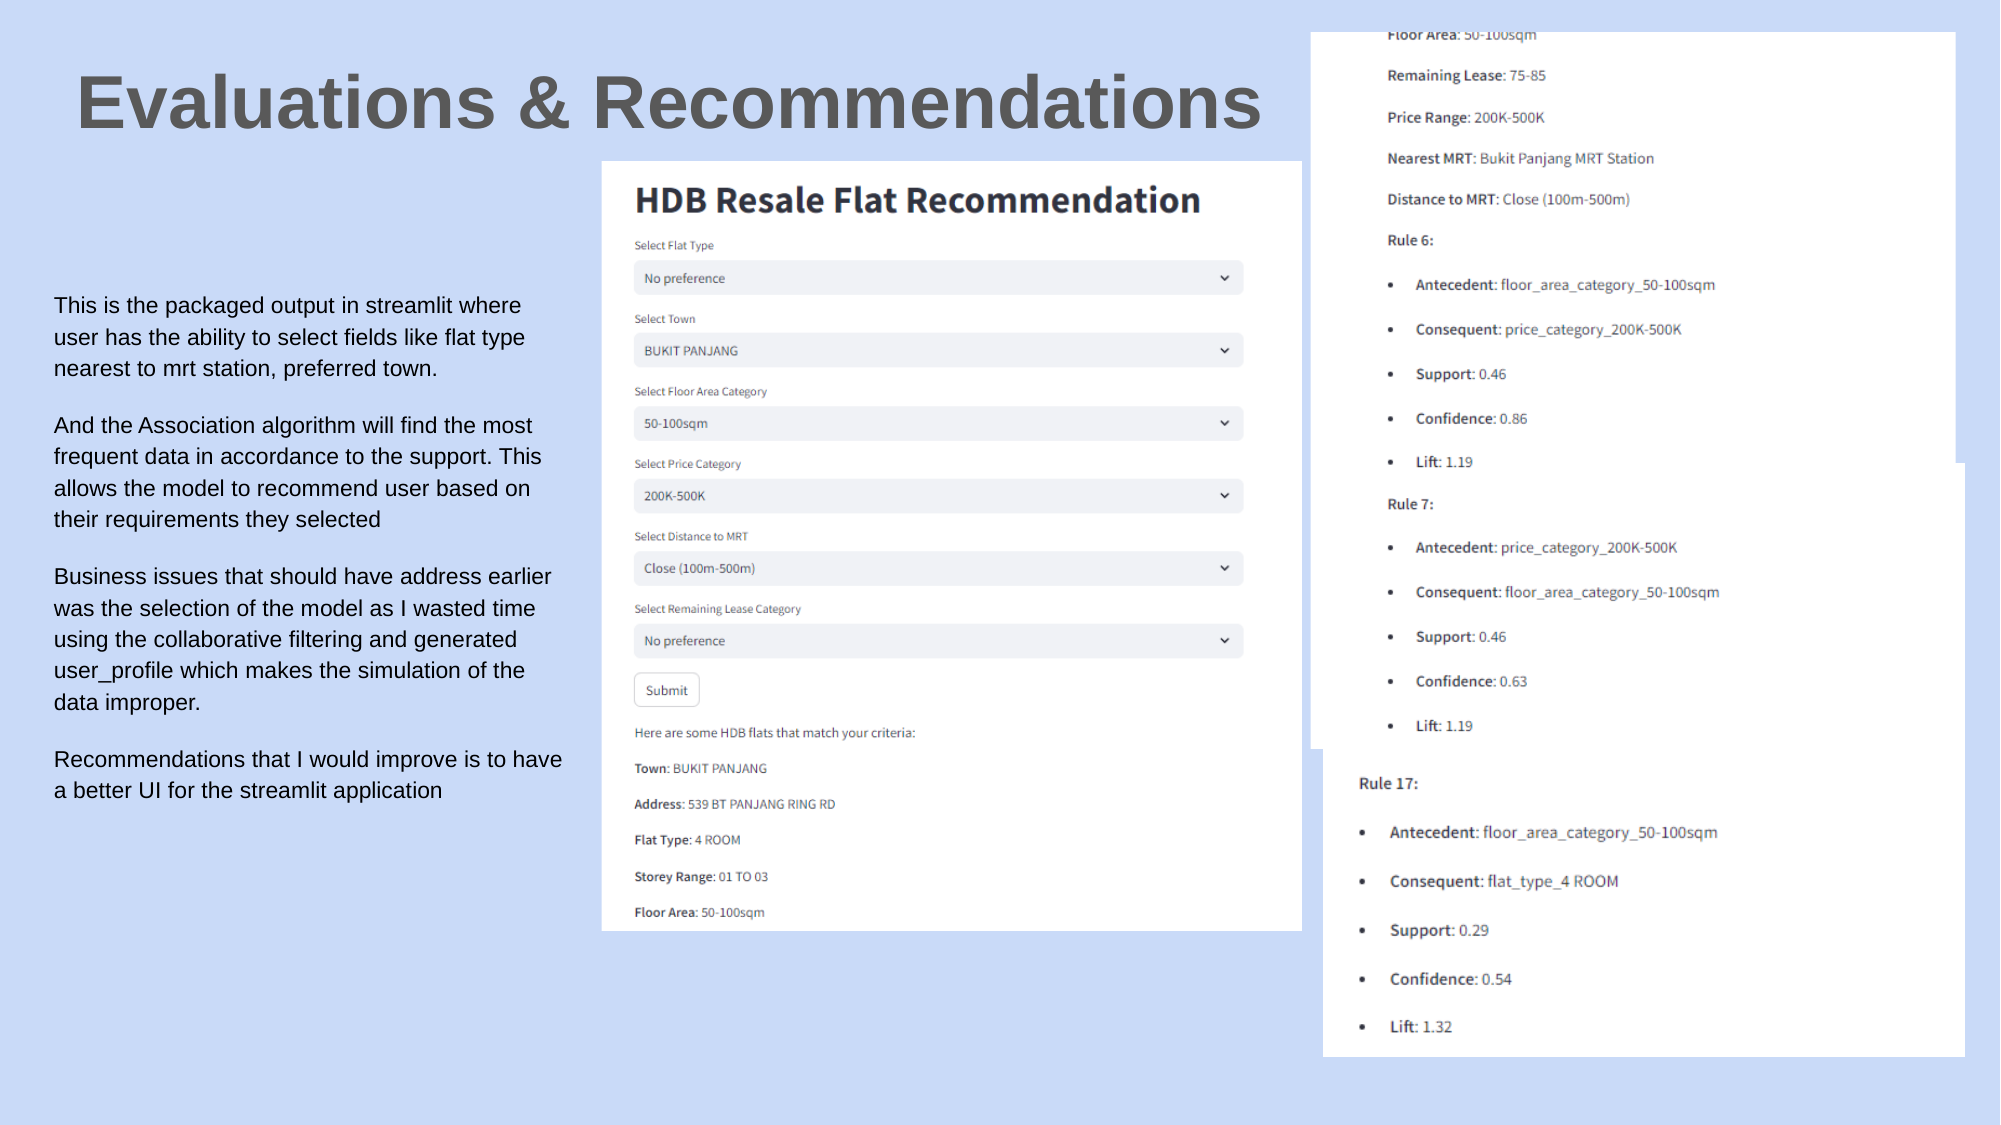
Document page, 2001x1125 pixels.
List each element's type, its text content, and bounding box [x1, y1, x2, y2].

text_box Evaluations & Recommendations [61, 38, 1305, 230]
text_box This is the packaged output in streamlit where user has the ability to select fields like flat type nearest to mrt station, preferred town. And the Association algorithm will find the most frequent data in accordance to the support. This allows the model to recommend user based on their requirements they selected Business issues that should have address earlier was the selection of the model as I wasted time using the collaborative filtering and generated user_profile which makes the simulation of the data improper. Recommendations that I would improve is to have a better UI for the streamlit application [39, 271, 587, 819]
picture [601, 161, 1303, 932]
picture [1310, 32, 1989, 1057]
